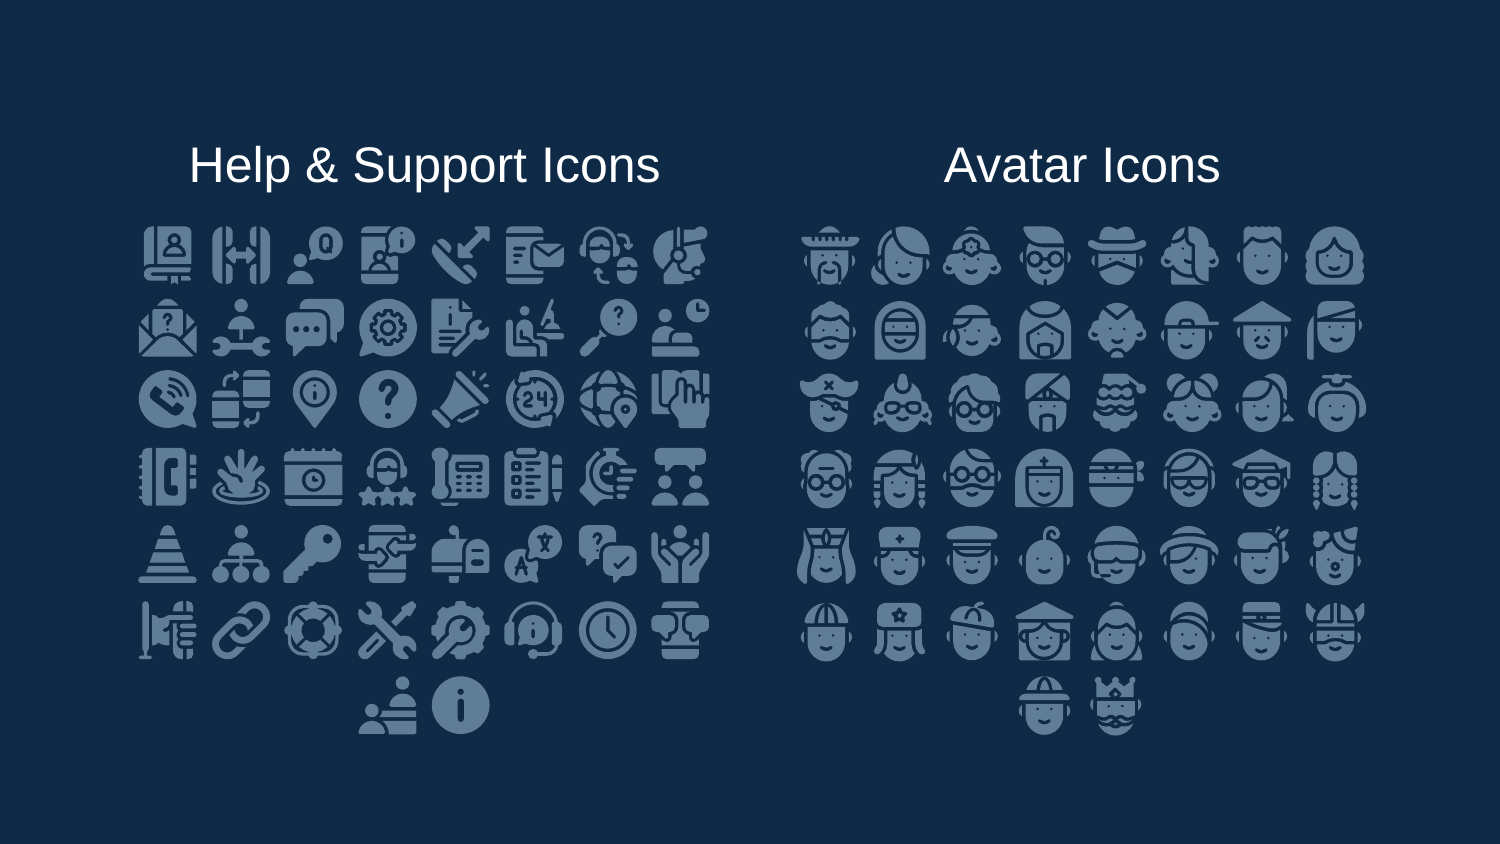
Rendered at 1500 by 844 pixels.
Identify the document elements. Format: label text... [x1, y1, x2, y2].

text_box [1025, 373, 1071, 433]
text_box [212, 369, 271, 429]
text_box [505, 369, 565, 429]
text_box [579, 298, 638, 357]
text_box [650, 524, 710, 584]
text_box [1087, 226, 1148, 286]
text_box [431, 298, 490, 357]
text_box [292, 369, 338, 429]
text_box Avatar Icons [797, 117, 1368, 197]
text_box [1018, 676, 1071, 736]
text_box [1087, 525, 1146, 585]
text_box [1014, 601, 1075, 661]
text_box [651, 447, 710, 506]
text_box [138, 524, 197, 584]
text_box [360, 226, 416, 285]
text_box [212, 226, 271, 285]
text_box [358, 298, 418, 357]
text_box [505, 298, 565, 357]
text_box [431, 369, 490, 429]
text_box Help & Support Icons [139, 117, 711, 197]
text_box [1305, 602, 1365, 662]
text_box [578, 447, 637, 507]
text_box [430, 226, 490, 285]
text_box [1159, 525, 1219, 585]
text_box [873, 602, 926, 662]
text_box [504, 447, 563, 506]
text_box [431, 676, 490, 734]
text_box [1019, 300, 1072, 360]
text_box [1305, 226, 1365, 285]
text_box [1235, 601, 1288, 661]
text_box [504, 601, 563, 660]
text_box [138, 447, 197, 506]
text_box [579, 369, 638, 429]
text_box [652, 226, 709, 285]
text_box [1163, 601, 1216, 661]
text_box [874, 300, 927, 360]
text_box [800, 449, 853, 509]
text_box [1090, 601, 1143, 661]
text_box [212, 298, 271, 357]
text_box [358, 447, 417, 507]
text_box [1309, 526, 1362, 586]
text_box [1088, 448, 1145, 508]
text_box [357, 676, 417, 735]
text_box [1306, 300, 1363, 360]
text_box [1312, 451, 1358, 511]
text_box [804, 300, 857, 360]
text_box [1014, 448, 1075, 508]
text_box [1233, 525, 1290, 585]
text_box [942, 304, 1002, 357]
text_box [1087, 302, 1147, 359]
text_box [1307, 373, 1367, 433]
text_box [1089, 676, 1142, 736]
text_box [431, 600, 490, 660]
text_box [1018, 525, 1071, 585]
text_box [143, 226, 193, 285]
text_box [800, 225, 860, 286]
text_box [284, 601, 342, 660]
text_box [1019, 226, 1072, 286]
text_box [138, 370, 197, 428]
text_box [283, 525, 341, 583]
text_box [283, 447, 343, 507]
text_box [1235, 373, 1295, 433]
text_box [210, 601, 272, 660]
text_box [1163, 448, 1216, 508]
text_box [651, 298, 710, 357]
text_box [357, 600, 418, 660]
text_box [359, 370, 417, 428]
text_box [651, 369, 710, 429]
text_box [799, 373, 859, 433]
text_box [947, 373, 1002, 433]
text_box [1092, 373, 1147, 433]
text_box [1162, 373, 1222, 433]
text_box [651, 601, 710, 660]
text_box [1232, 448, 1291, 508]
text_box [358, 524, 417, 584]
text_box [945, 601, 999, 661]
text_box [505, 226, 565, 285]
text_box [578, 524, 638, 584]
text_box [211, 524, 271, 584]
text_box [800, 602, 853, 662]
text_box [431, 447, 490, 507]
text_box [138, 600, 197, 660]
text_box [796, 527, 856, 585]
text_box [870, 226, 930, 286]
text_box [138, 298, 197, 357]
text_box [942, 448, 1002, 508]
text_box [872, 373, 933, 433]
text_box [1236, 225, 1289, 286]
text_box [1160, 226, 1220, 285]
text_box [504, 524, 563, 584]
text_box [578, 226, 638, 285]
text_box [873, 449, 926, 509]
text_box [1160, 300, 1220, 360]
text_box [942, 226, 1002, 286]
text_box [285, 298, 344, 357]
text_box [286, 226, 344, 285]
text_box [578, 601, 638, 660]
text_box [873, 526, 926, 586]
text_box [431, 524, 490, 584]
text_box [1232, 300, 1292, 360]
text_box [945, 525, 999, 585]
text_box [211, 448, 271, 505]
